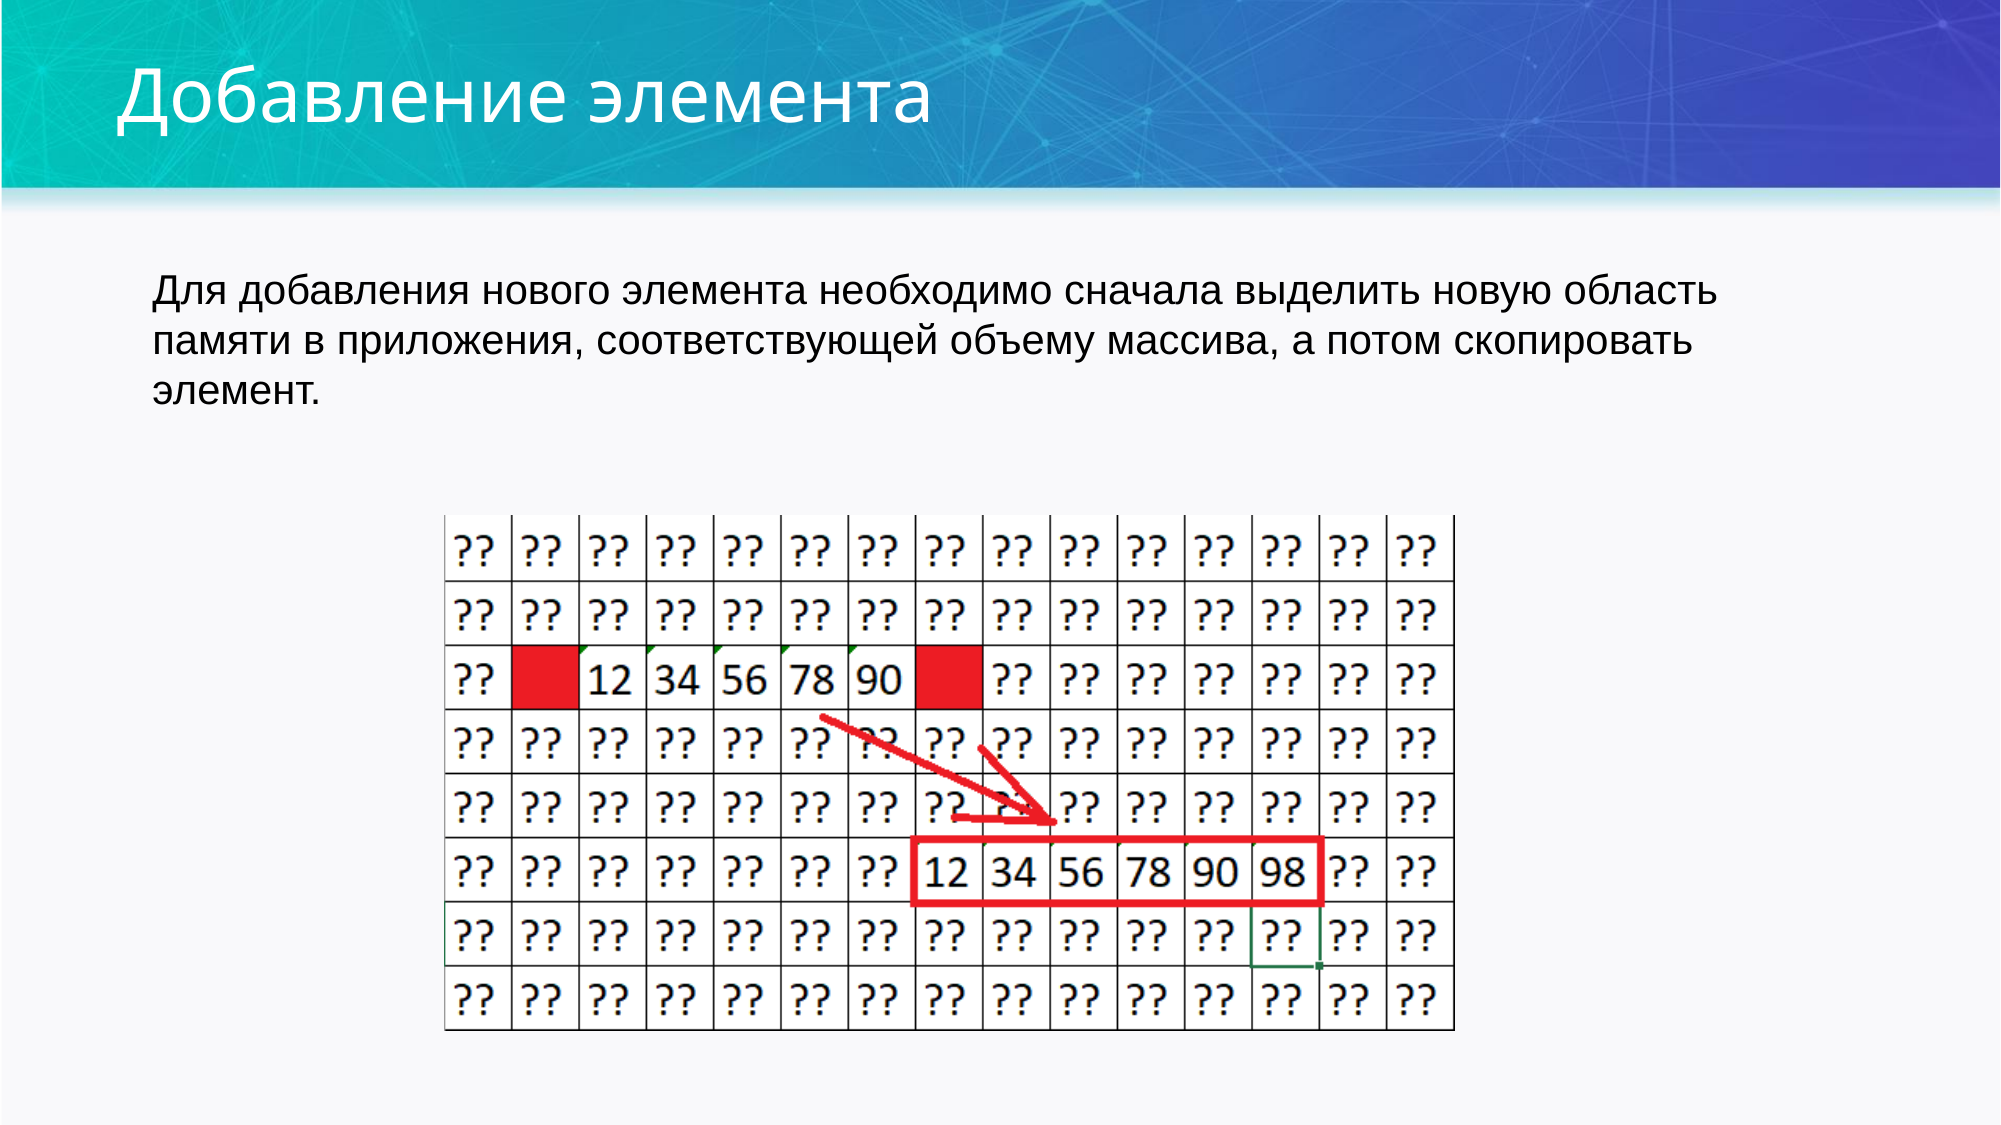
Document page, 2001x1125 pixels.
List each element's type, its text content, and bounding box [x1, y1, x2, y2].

text_box Для добавления нового элемента необходимо сначала выделить новую область памяти в приложения, соответствующей объему массива, а потом скопировать элемент. [137, 255, 1863, 421]
picture [1, 0, 2001, 1125]
text_box Добавление элемента [117, 57, 1882, 140]
